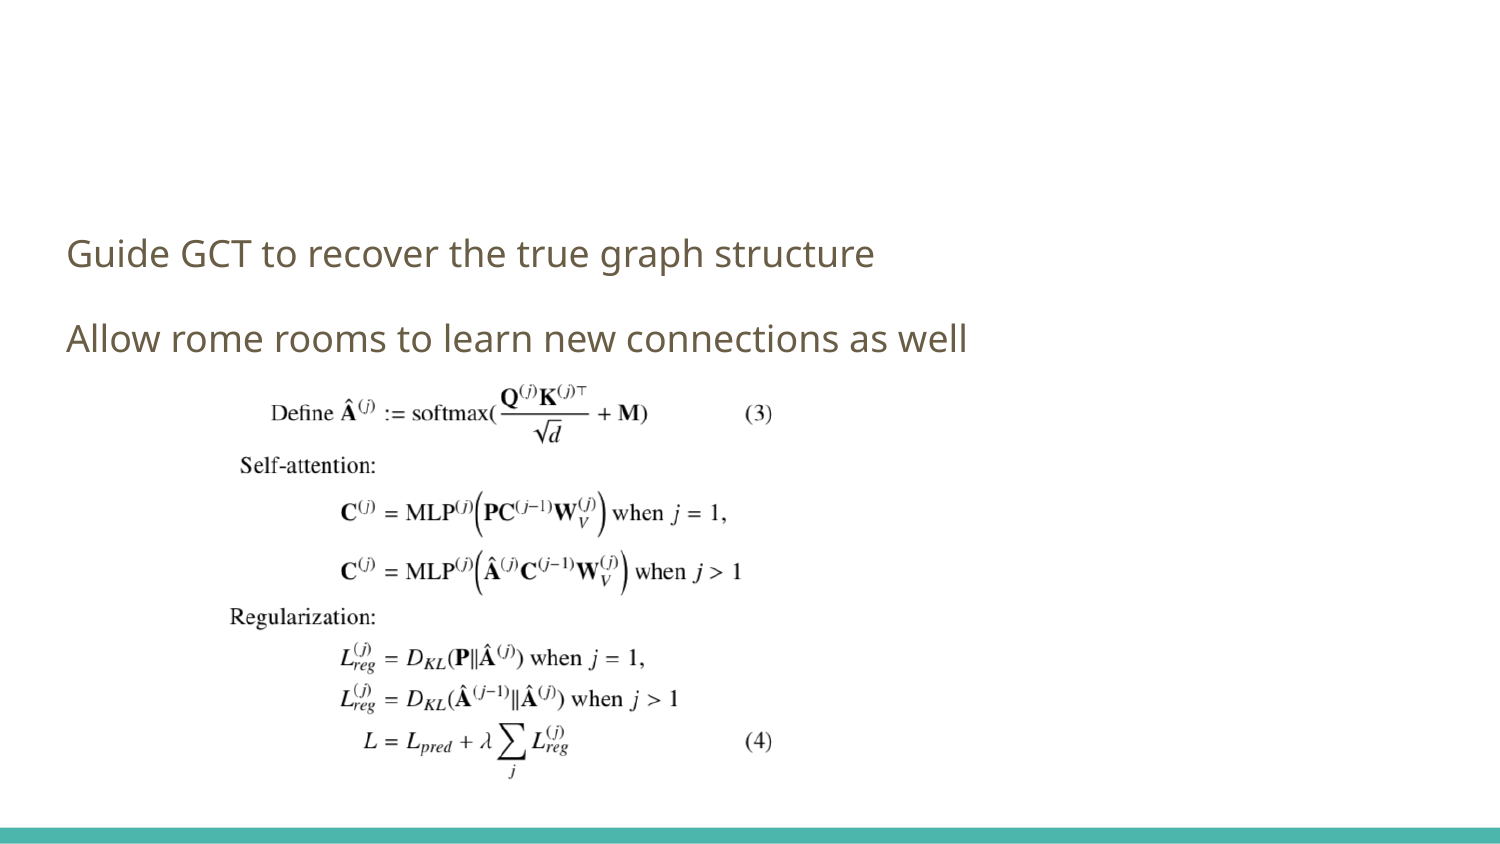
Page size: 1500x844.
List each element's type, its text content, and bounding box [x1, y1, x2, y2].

picture [207, 379, 797, 783]
list Guide GCT to recover the true graph structure Allow rome rooms to learn new connections as well [51, 207, 1449, 750]
